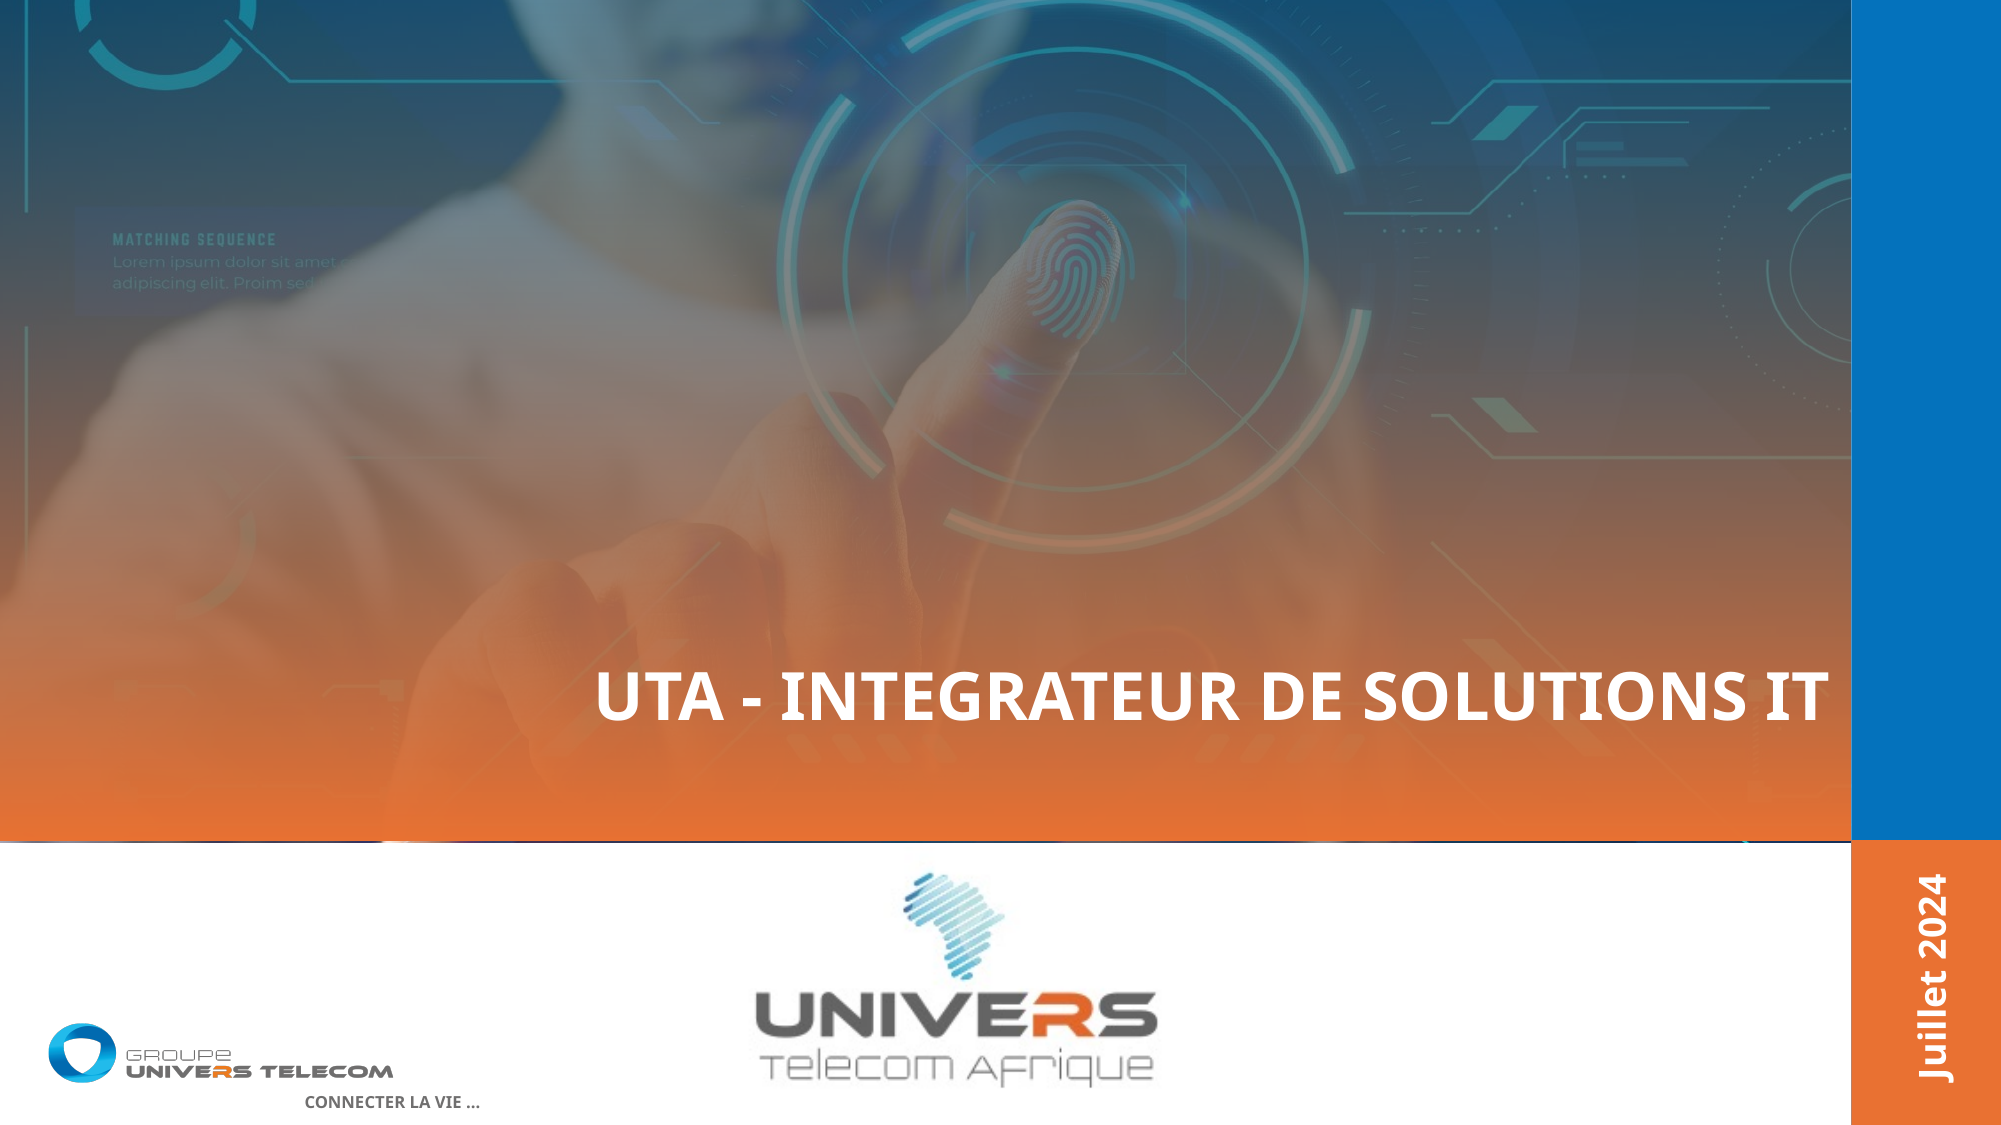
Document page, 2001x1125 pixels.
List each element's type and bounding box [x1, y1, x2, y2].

text_box [1850, 0, 2000, 1125]
text_box [14, 990, 566, 1125]
picture [0, 0, 1850, 843]
picture [706, 846, 1209, 1121]
